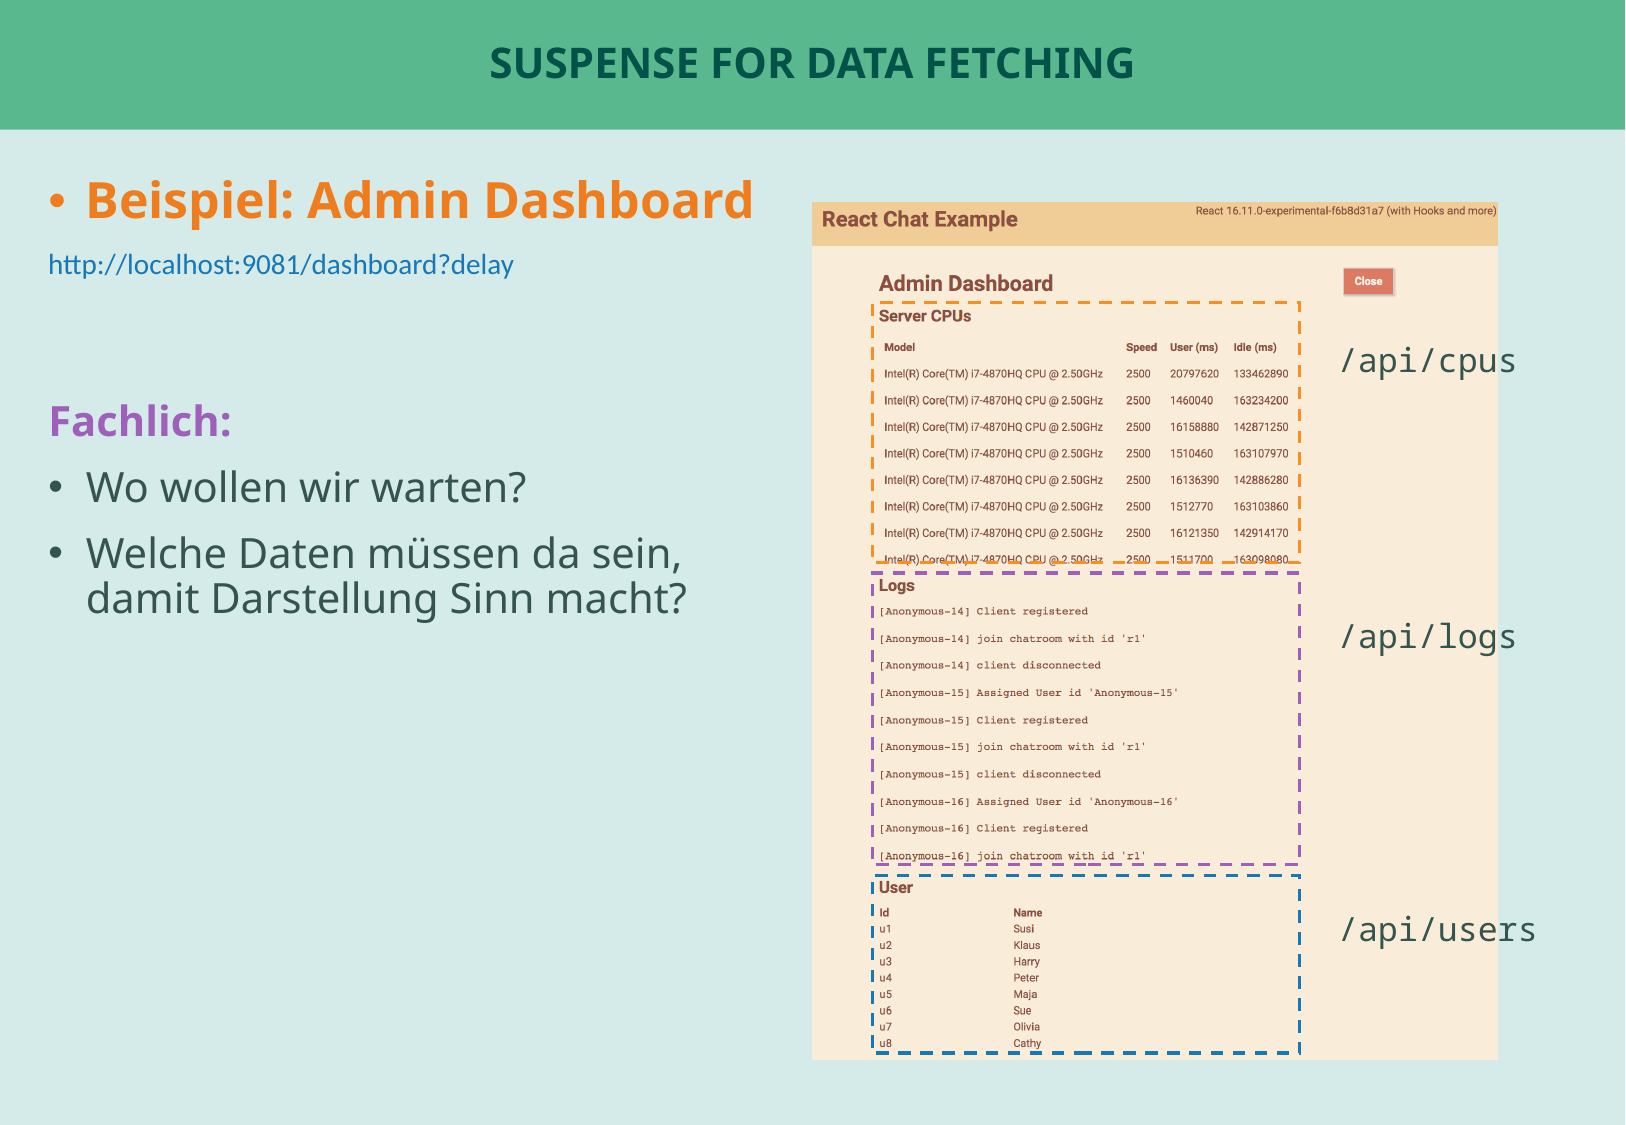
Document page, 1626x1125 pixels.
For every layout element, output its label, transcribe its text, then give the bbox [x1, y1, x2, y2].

list Beispiel: Admin Dashboard Fachlich: Wo wollen wir warten? Welche Daten müssen da sein, damit Darstellung Sinn macht? [33, 168, 1592, 957]
picture [812, 202, 1498, 1060]
text_box /api/users [1498, 901, 1554, 956]
text_box /api/cpus [1498, 331, 1533, 387]
text_box /api/logs [1498, 607, 1533, 663]
title Suspense For Data Fetching [0, 0, 1625, 130]
text_box http://localhost:9081/dashboard?delay [33, 237, 648, 288]
